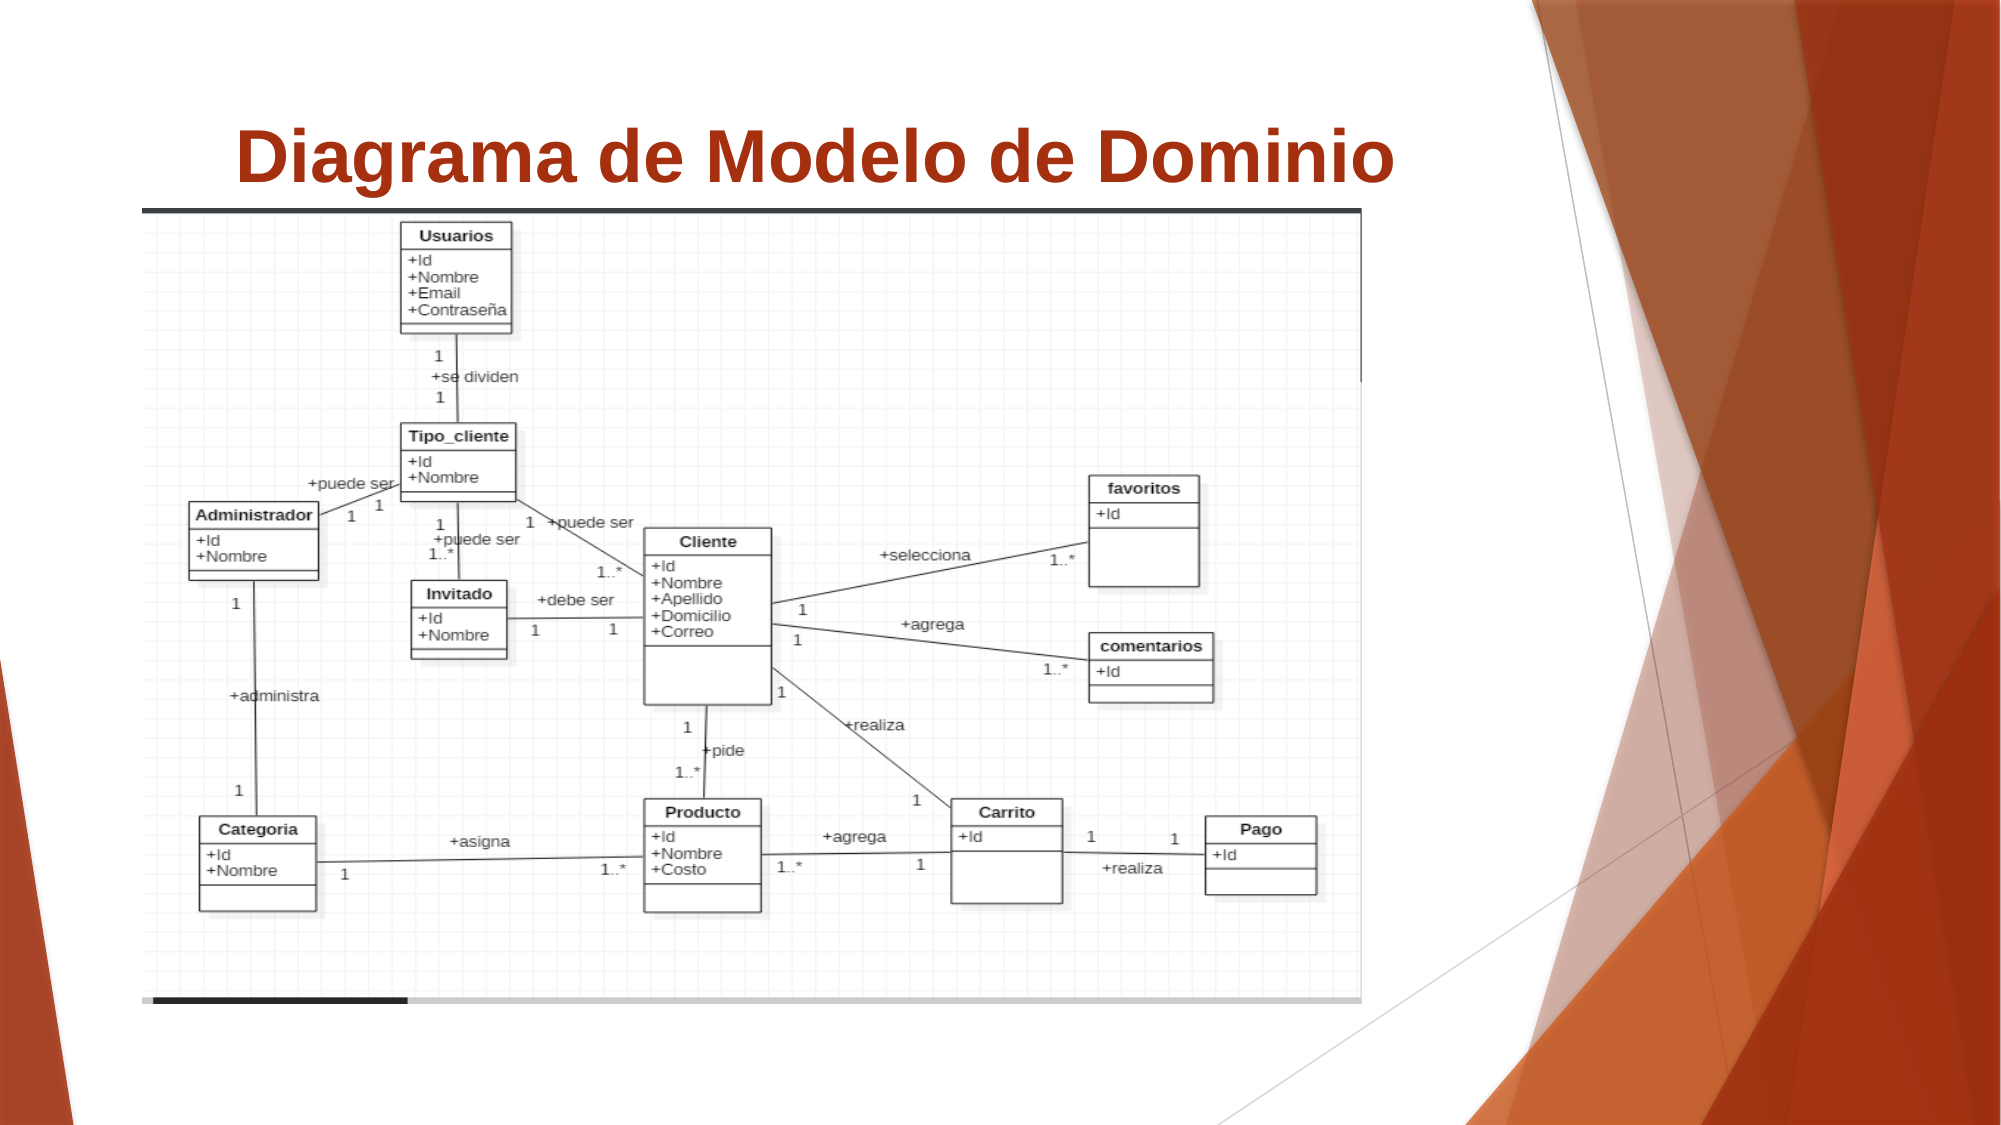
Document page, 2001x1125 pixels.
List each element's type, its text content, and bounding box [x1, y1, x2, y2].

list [141, 207, 1363, 1004]
title Diagrama de Modelo de Dominio [111, 99, 1522, 317]
